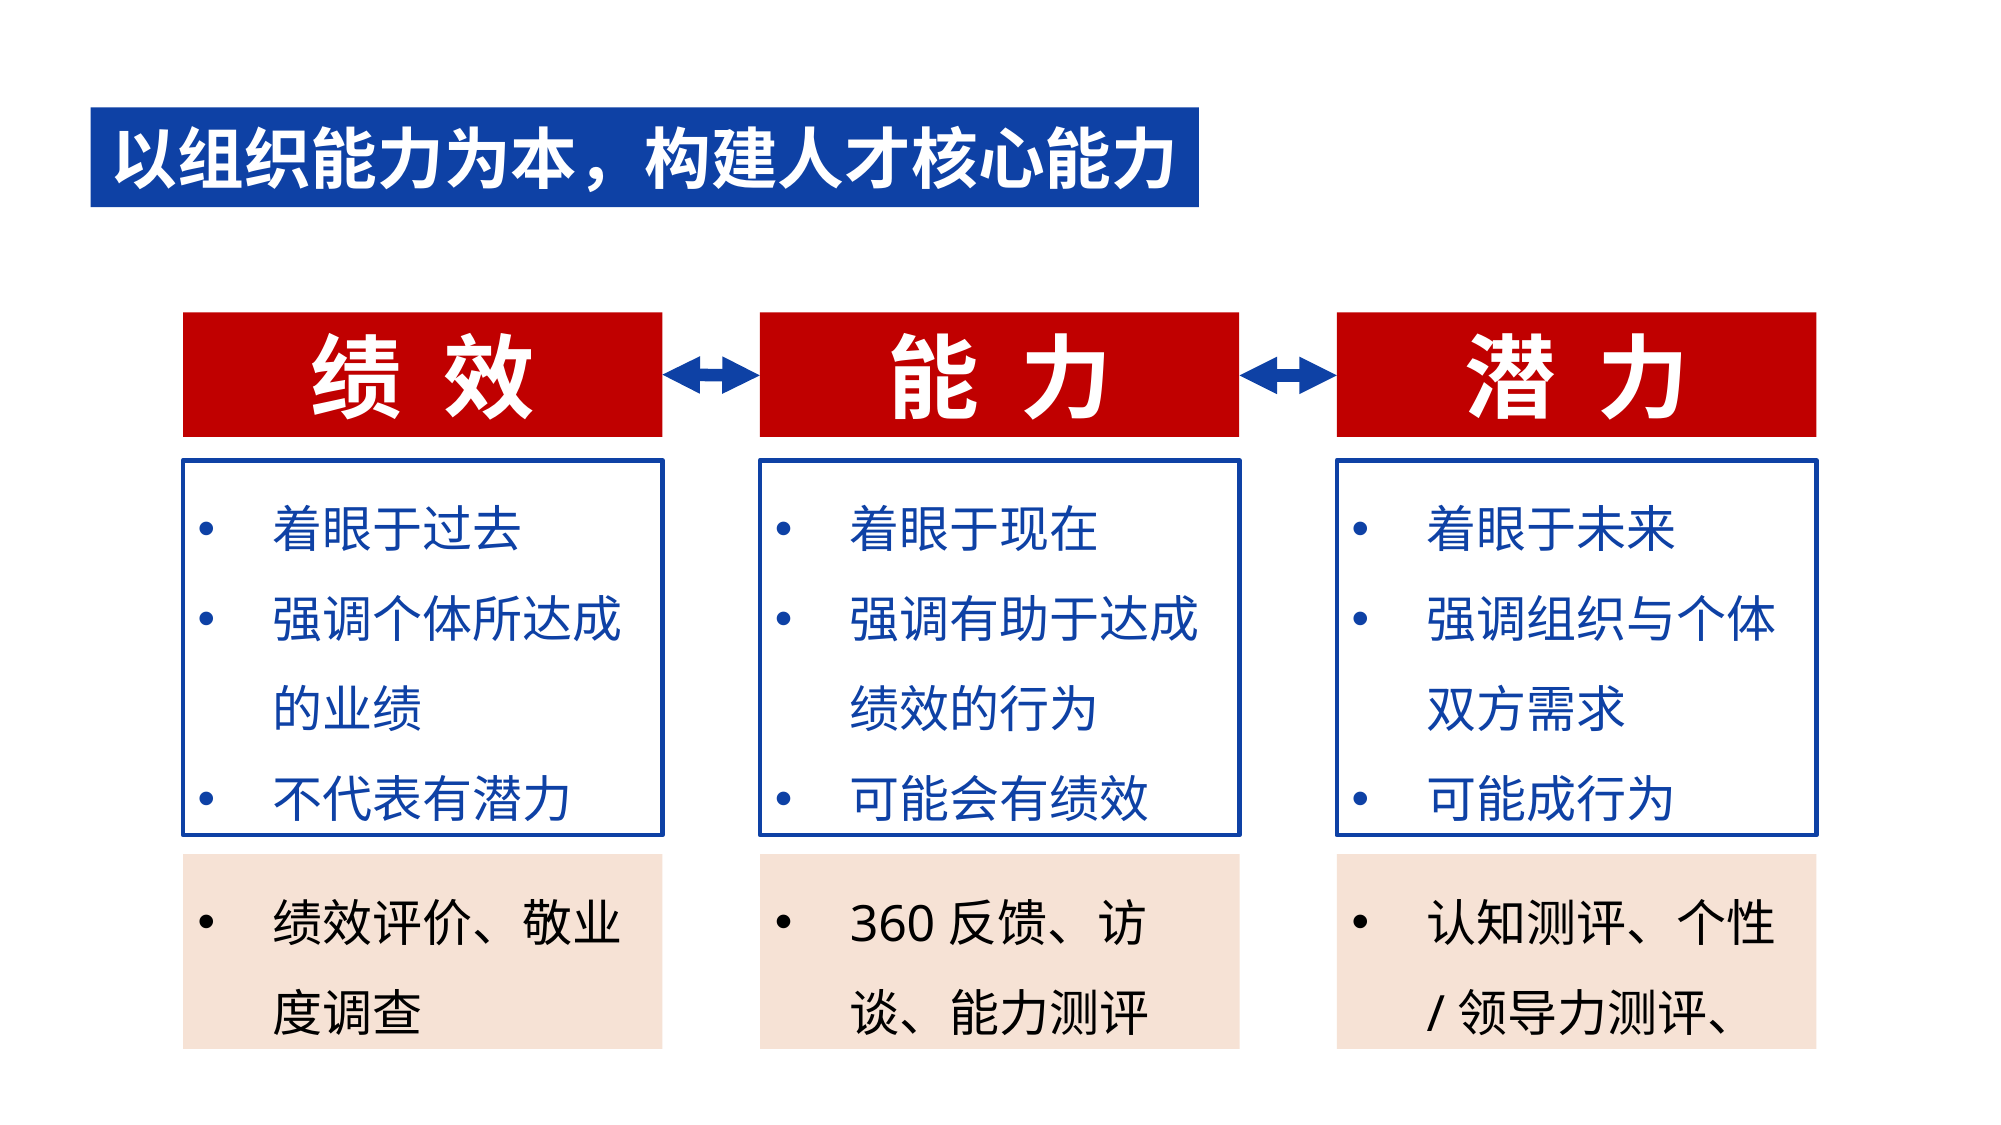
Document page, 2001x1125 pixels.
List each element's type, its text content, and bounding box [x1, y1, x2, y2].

text_box 潜 力 [1336, 312, 1817, 437]
text_box 360反馈、访谈、能力测评 [760, 854, 1240, 1049]
text_box 着眼于现在 强调有助于达成绩效的行为 可能会有绩效 [760, 460, 1240, 836]
text_box 认知测评、个性/领导力测评、 [1336, 854, 1817, 1049]
text_box 绩效评价、敬业度调查 [183, 854, 663, 1049]
text_box 以组织能力为本，构建人才核心能力 [90, 107, 1199, 208]
text_box 能 力 [759, 312, 1240, 437]
text_box 着眼于过去 强调个体所达成的业绩 不代表有潜力 [183, 460, 663, 836]
text_box 绩 效 [183, 312, 663, 437]
text_box 着眼于未来 强调组织与个体双方需求 可能成行为 [1336, 460, 1817, 836]
